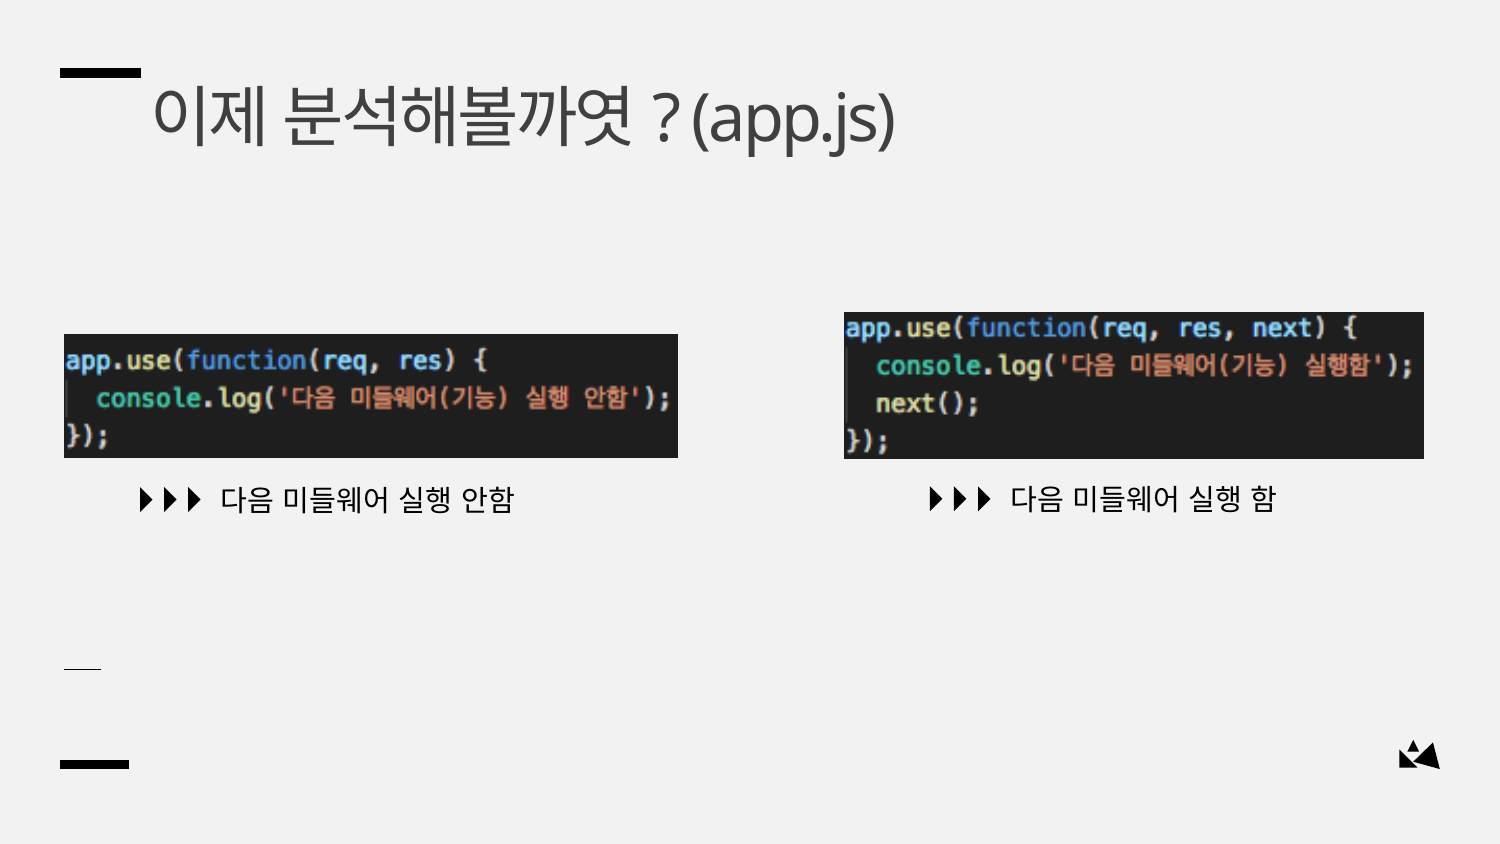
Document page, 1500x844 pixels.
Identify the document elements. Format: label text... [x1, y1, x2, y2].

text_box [920, 490, 988, 509]
text_box 이제 분석해볼까엿? (app.js) [135, 67, 1081, 163]
text_box 다음 미들웨어 실행 안함 [205, 474, 632, 525]
picture [844, 312, 1424, 459]
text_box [131, 490, 198, 509]
picture [64, 334, 678, 458]
text_box [1411, 740, 1442, 772]
text_box [1397, 747, 1420, 770]
text_box 다음 미들웨어 실행 함 [995, 473, 1421, 524]
text_box [1405, 737, 1421, 754]
